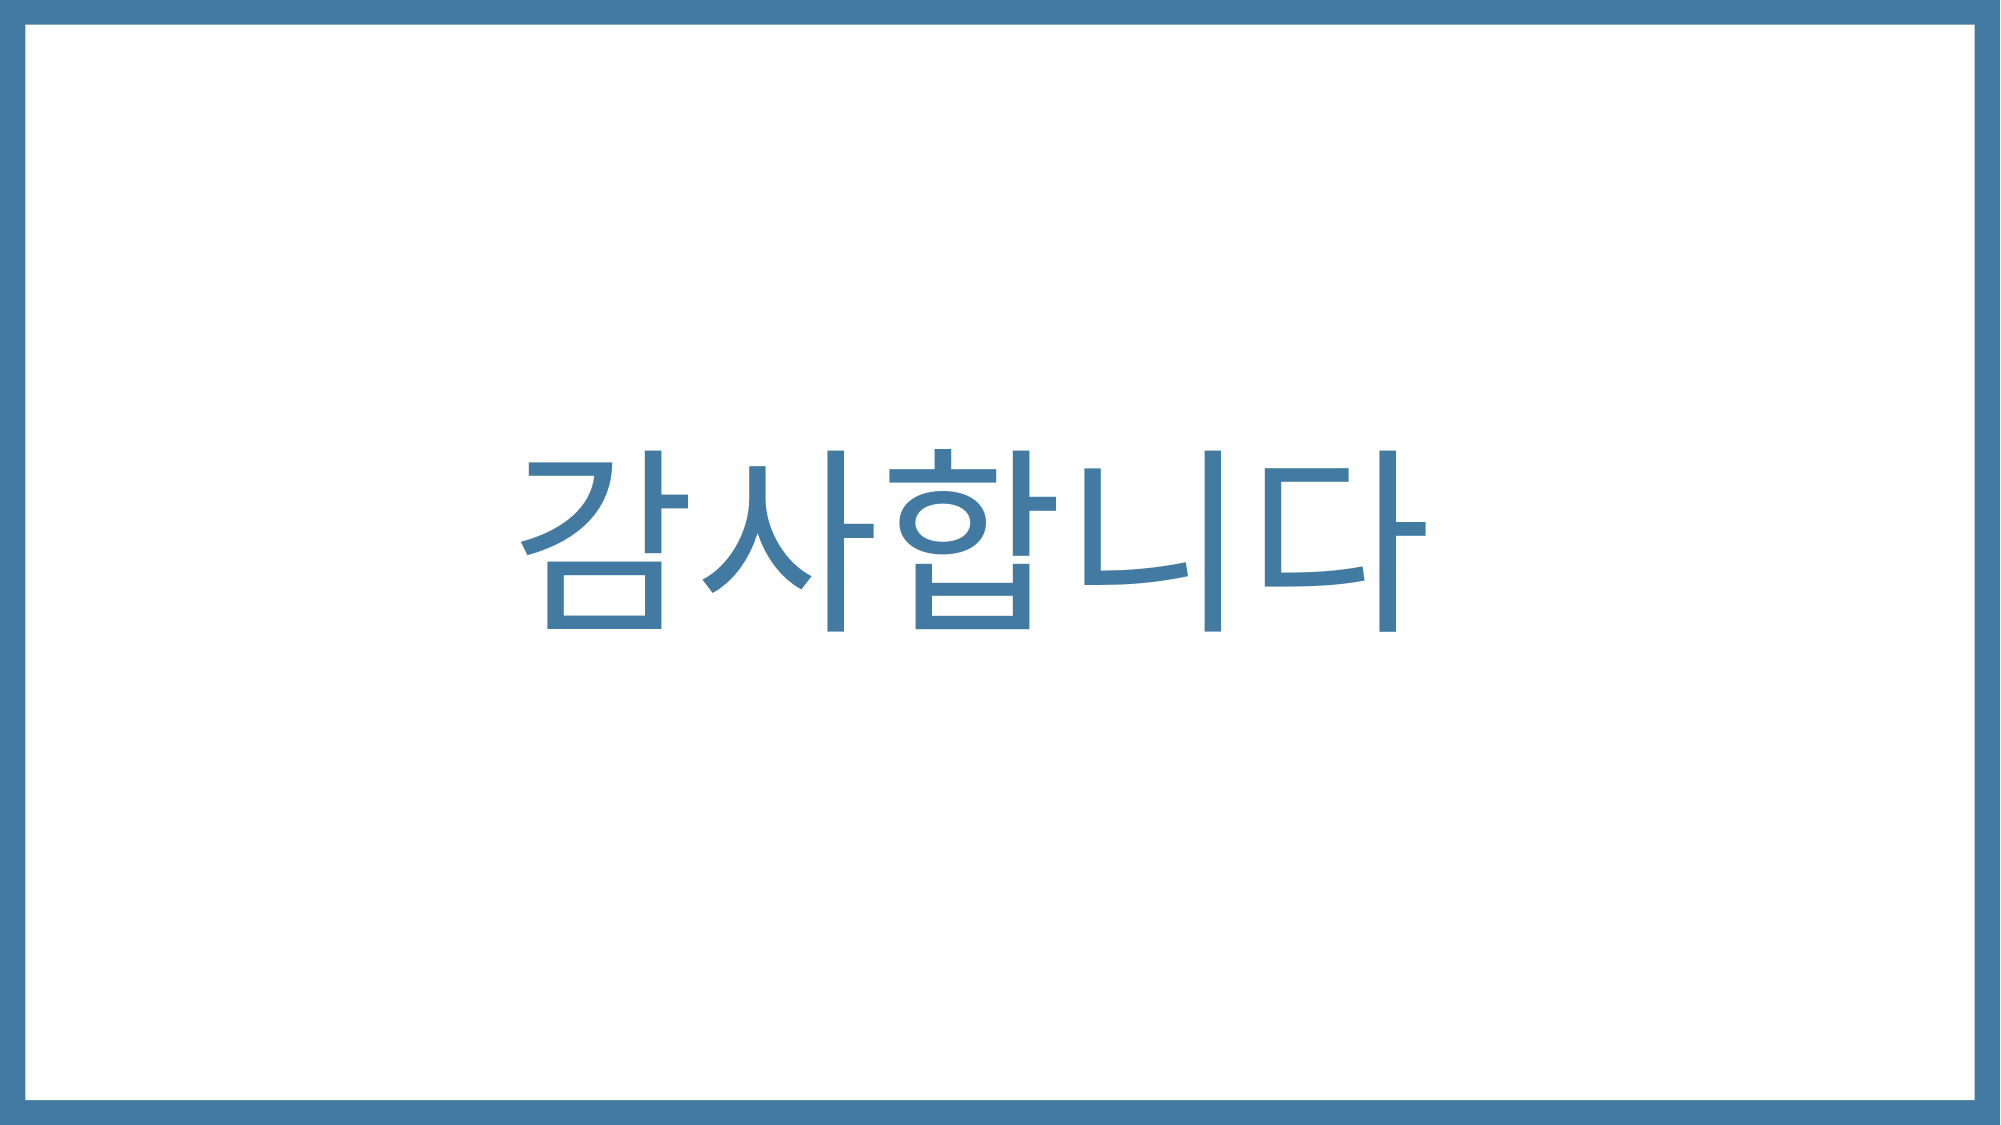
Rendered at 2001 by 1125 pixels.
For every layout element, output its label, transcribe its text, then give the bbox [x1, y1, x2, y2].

text_box 감사합니다 [496, 408, 1830, 664]
text_box [24, 23, 1976, 1102]
